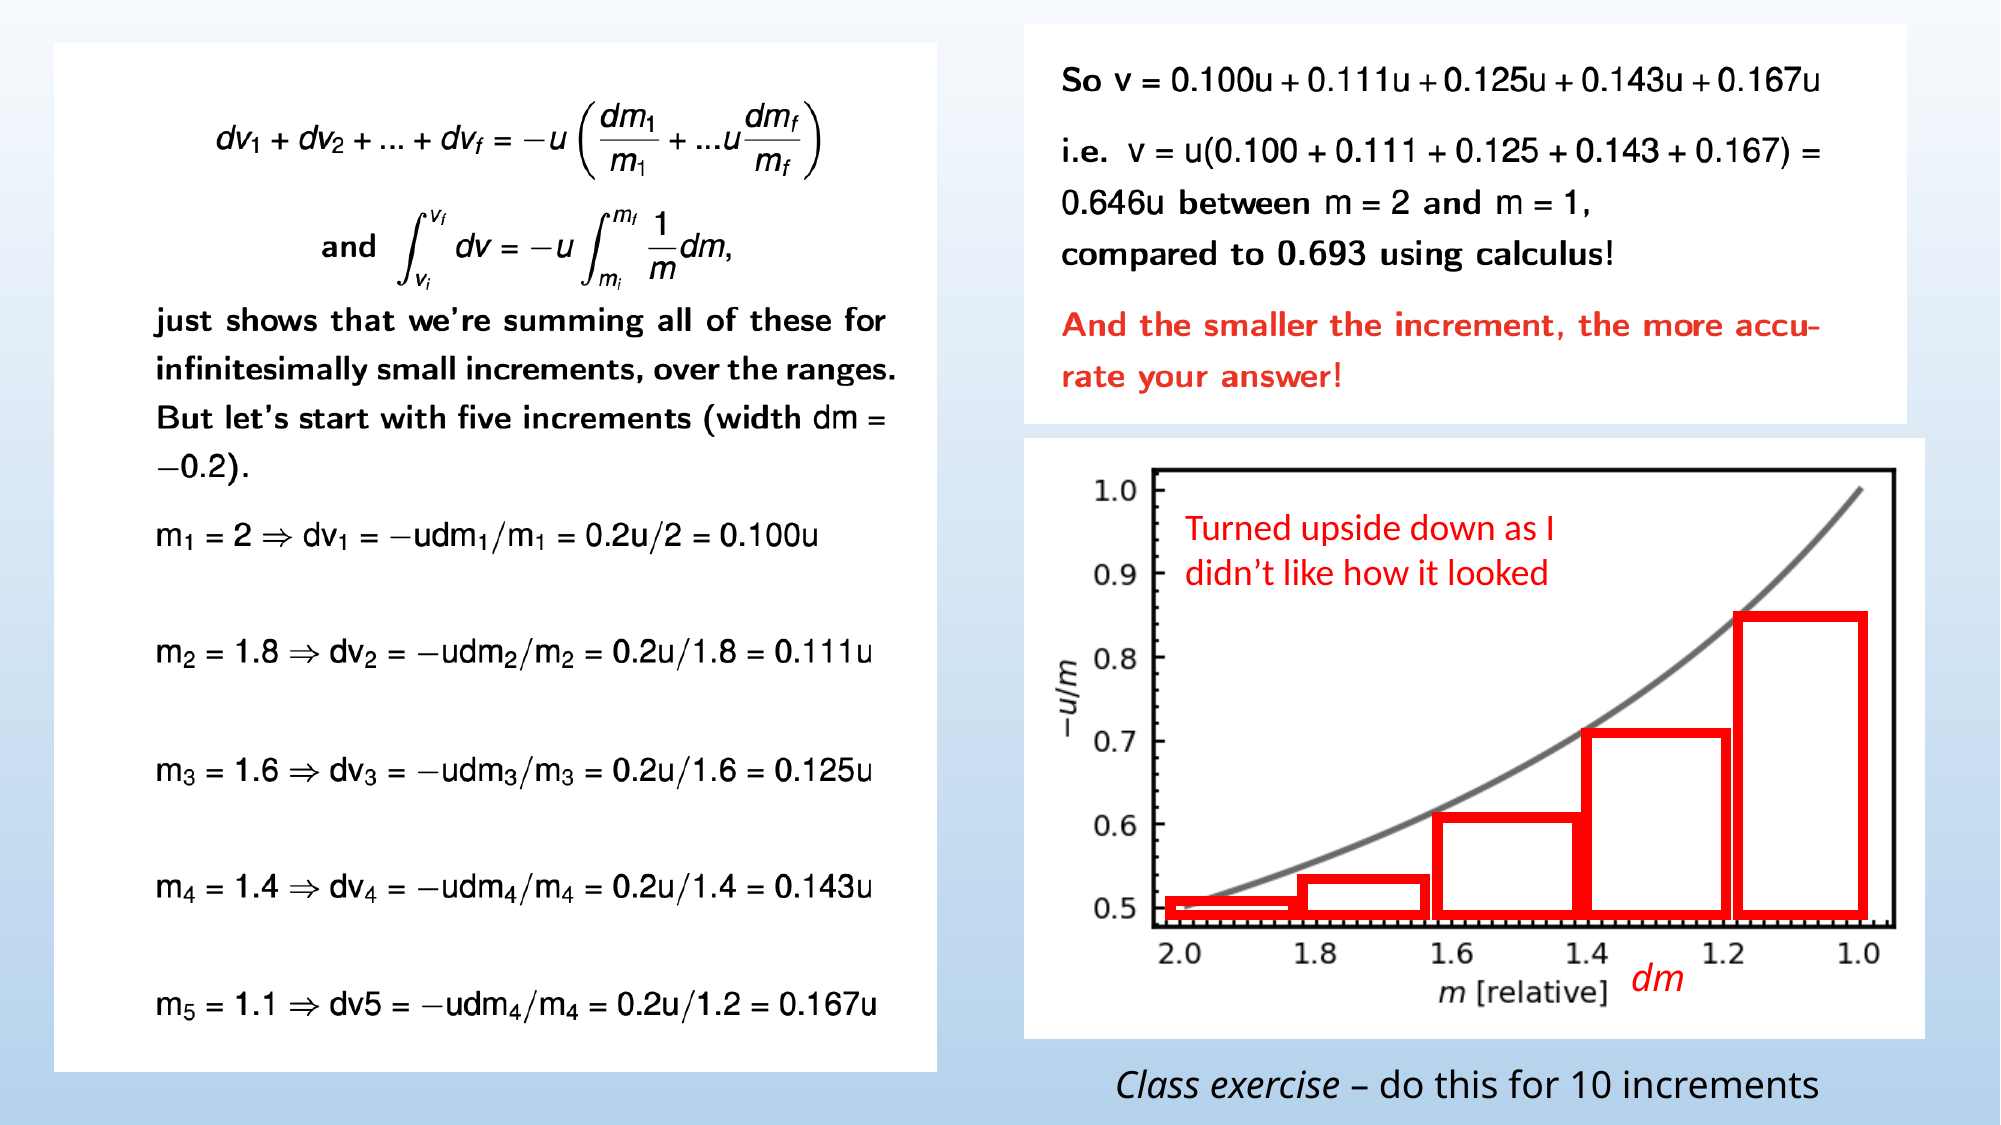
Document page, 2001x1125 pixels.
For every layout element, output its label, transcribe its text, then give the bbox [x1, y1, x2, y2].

text_box Class exercise – do this for 10 increments [1099, 1053, 2000, 1114]
picture [1024, 24, 1907, 424]
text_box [1170, 616, 1863, 916]
picture [54, 43, 937, 1072]
picture [1023, 438, 1925, 1039]
